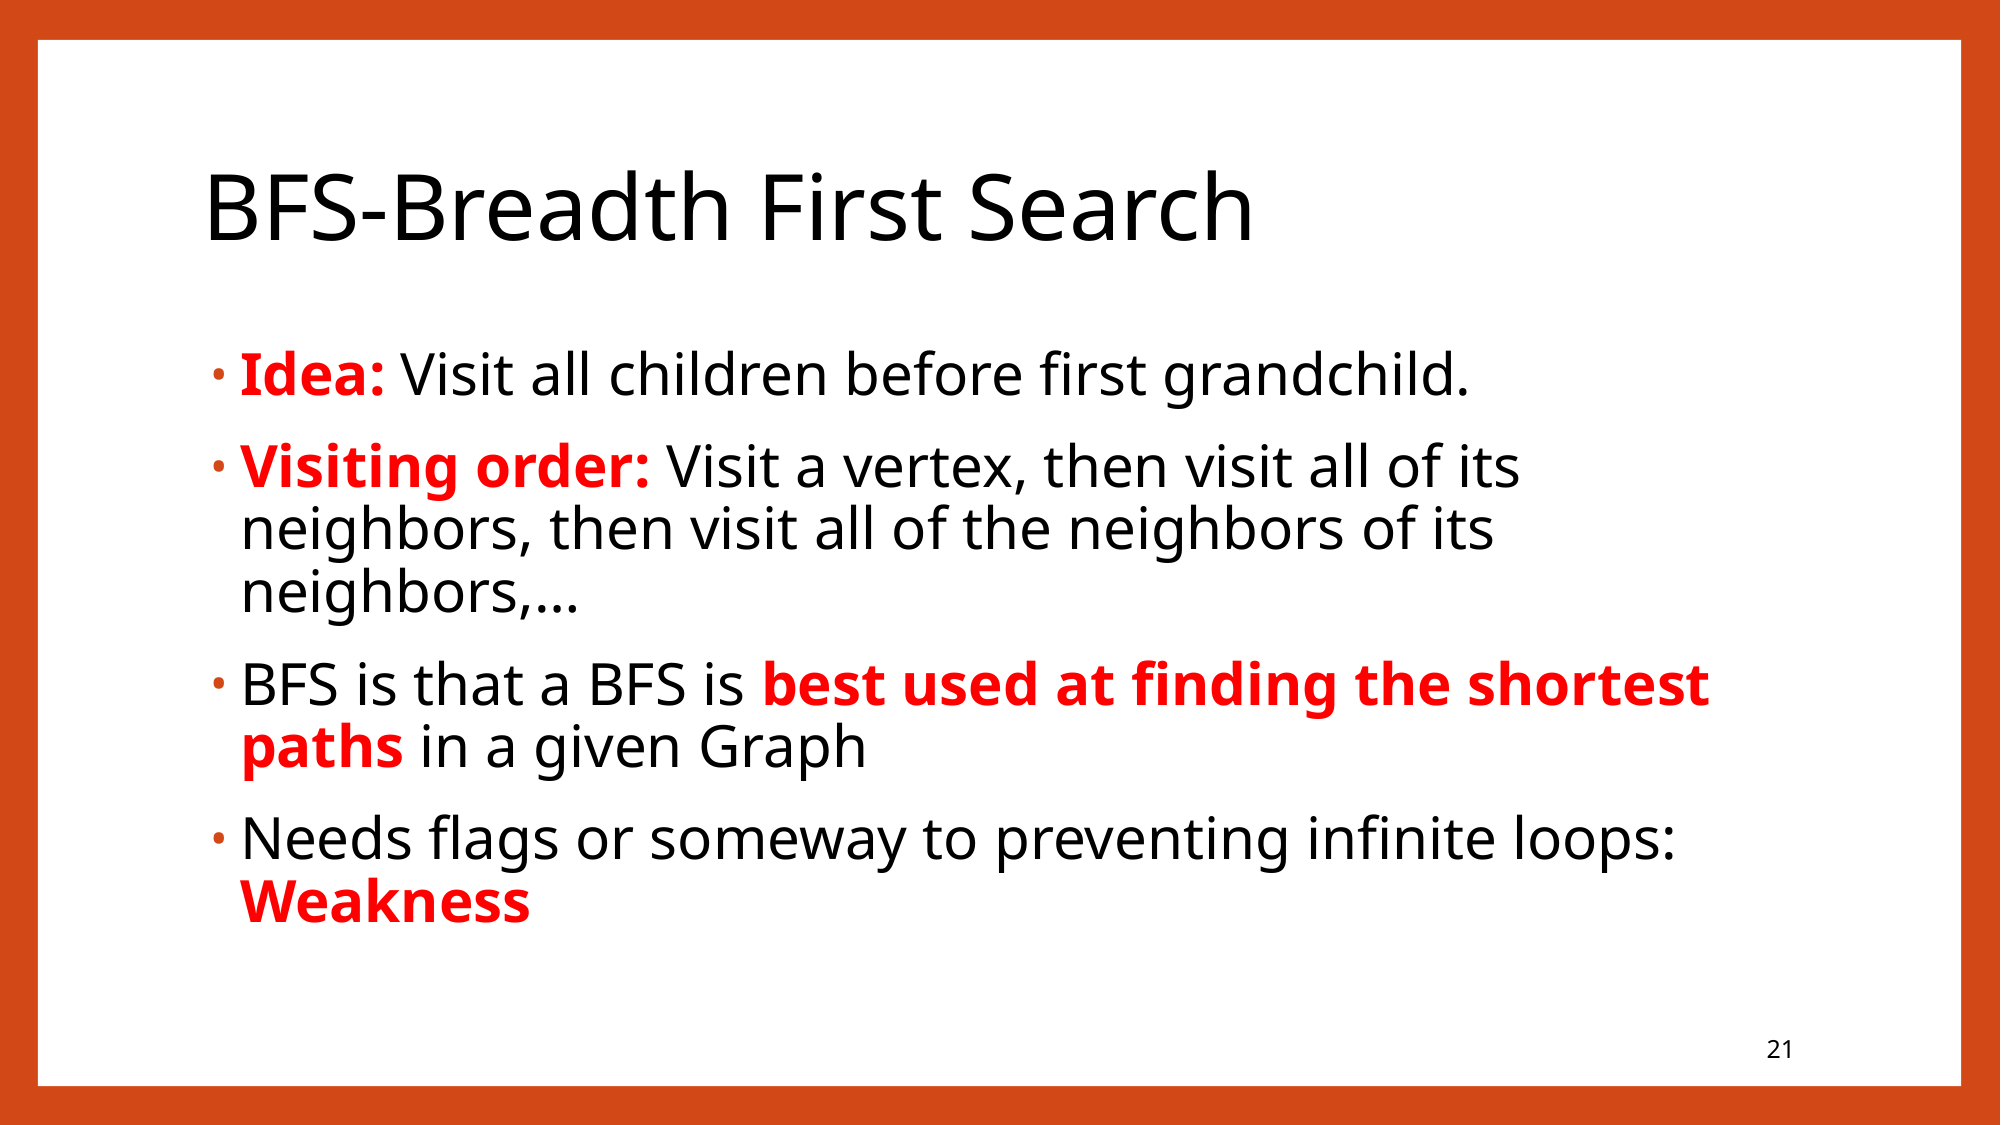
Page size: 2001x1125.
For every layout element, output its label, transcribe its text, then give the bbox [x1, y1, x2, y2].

title BFS-Breadth First Search [187, 99, 1808, 323]
slide_number 21 [1530, 1020, 1811, 1081]
list Idea: Visit all children before first grandchild. Visiting order: Visit a vertex, then visit all of its neighbors, then visit all of the neighbors of its neighbors,… BFS is that a BFS is best used at finding the shortest paths in a given Graph Needs flags or someway to preventing infinite loops: Weakness [187, 337, 1808, 1000]
